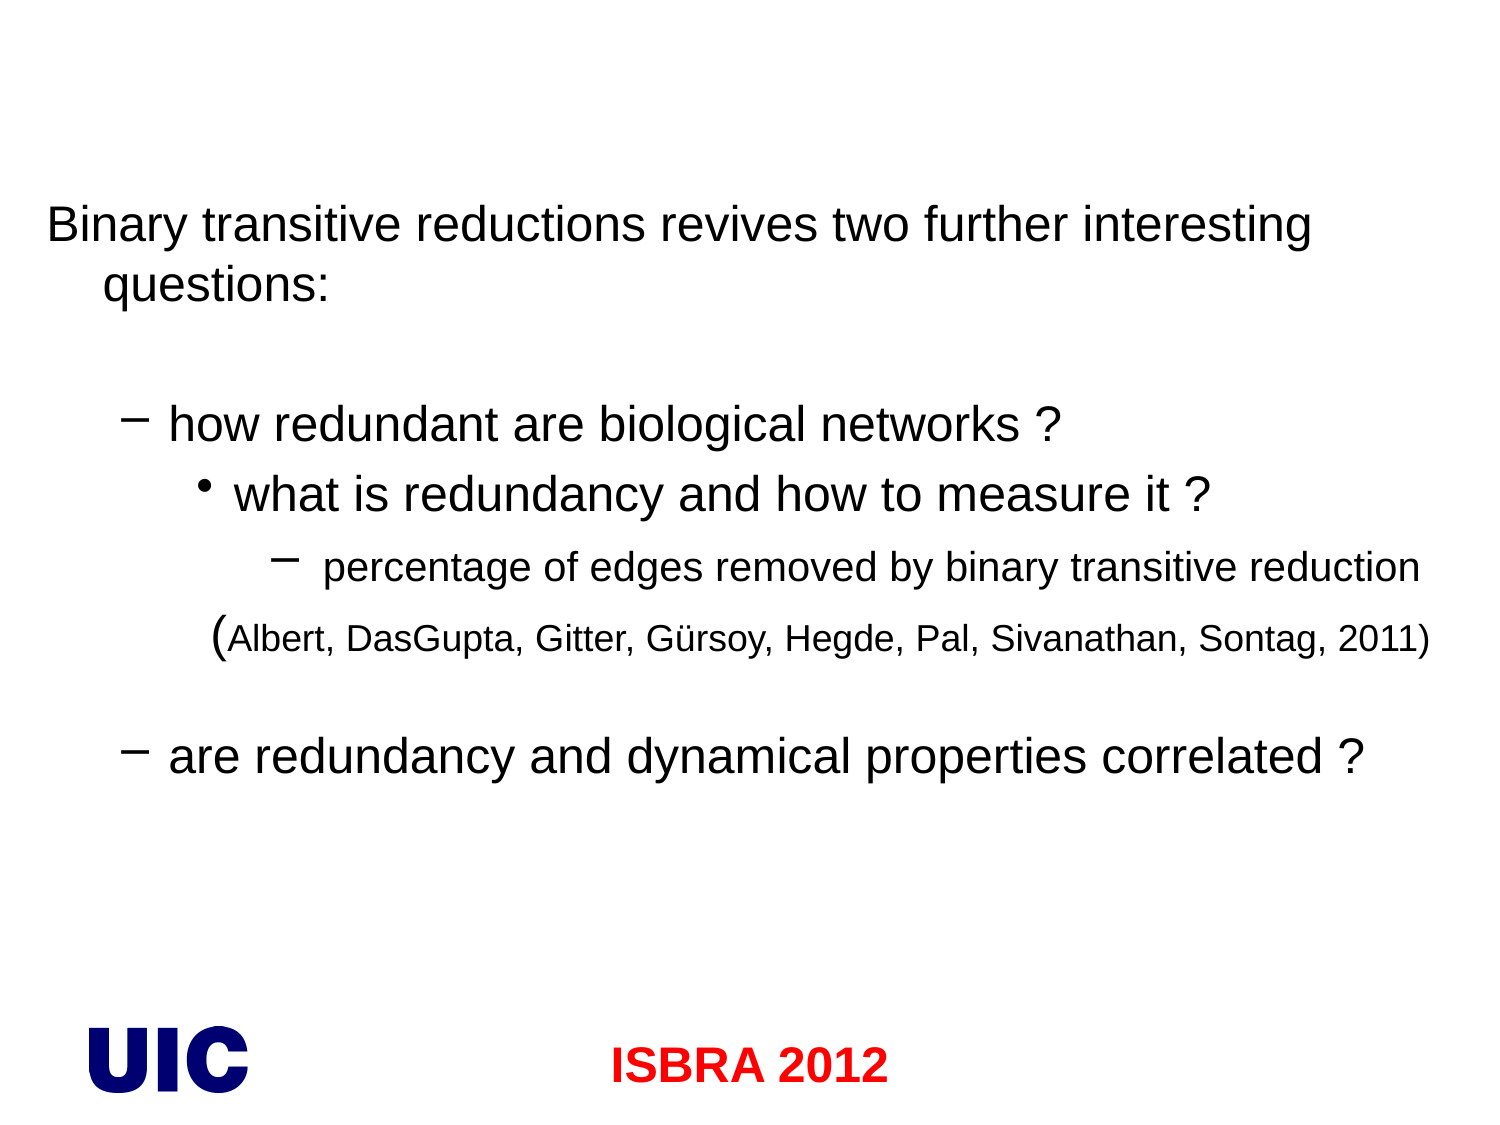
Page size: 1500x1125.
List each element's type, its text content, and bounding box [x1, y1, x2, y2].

footer ISBRA 2012 [512, 1024, 988, 1103]
picture [89, 1026, 248, 1093]
list Binary transitive reductions revives two further interesting questions: how redundant are biological networks ? what is redundancy and how to measure it ? percentage of edges removed by binary transitive reduction (Albert, DasGupta, Gitter, Gürsoy, Hegde, Pal, Sivanathan, Sontag, 2011) are redundancy and dynamical properties correlated ? [31, 43, 1473, 1001]
